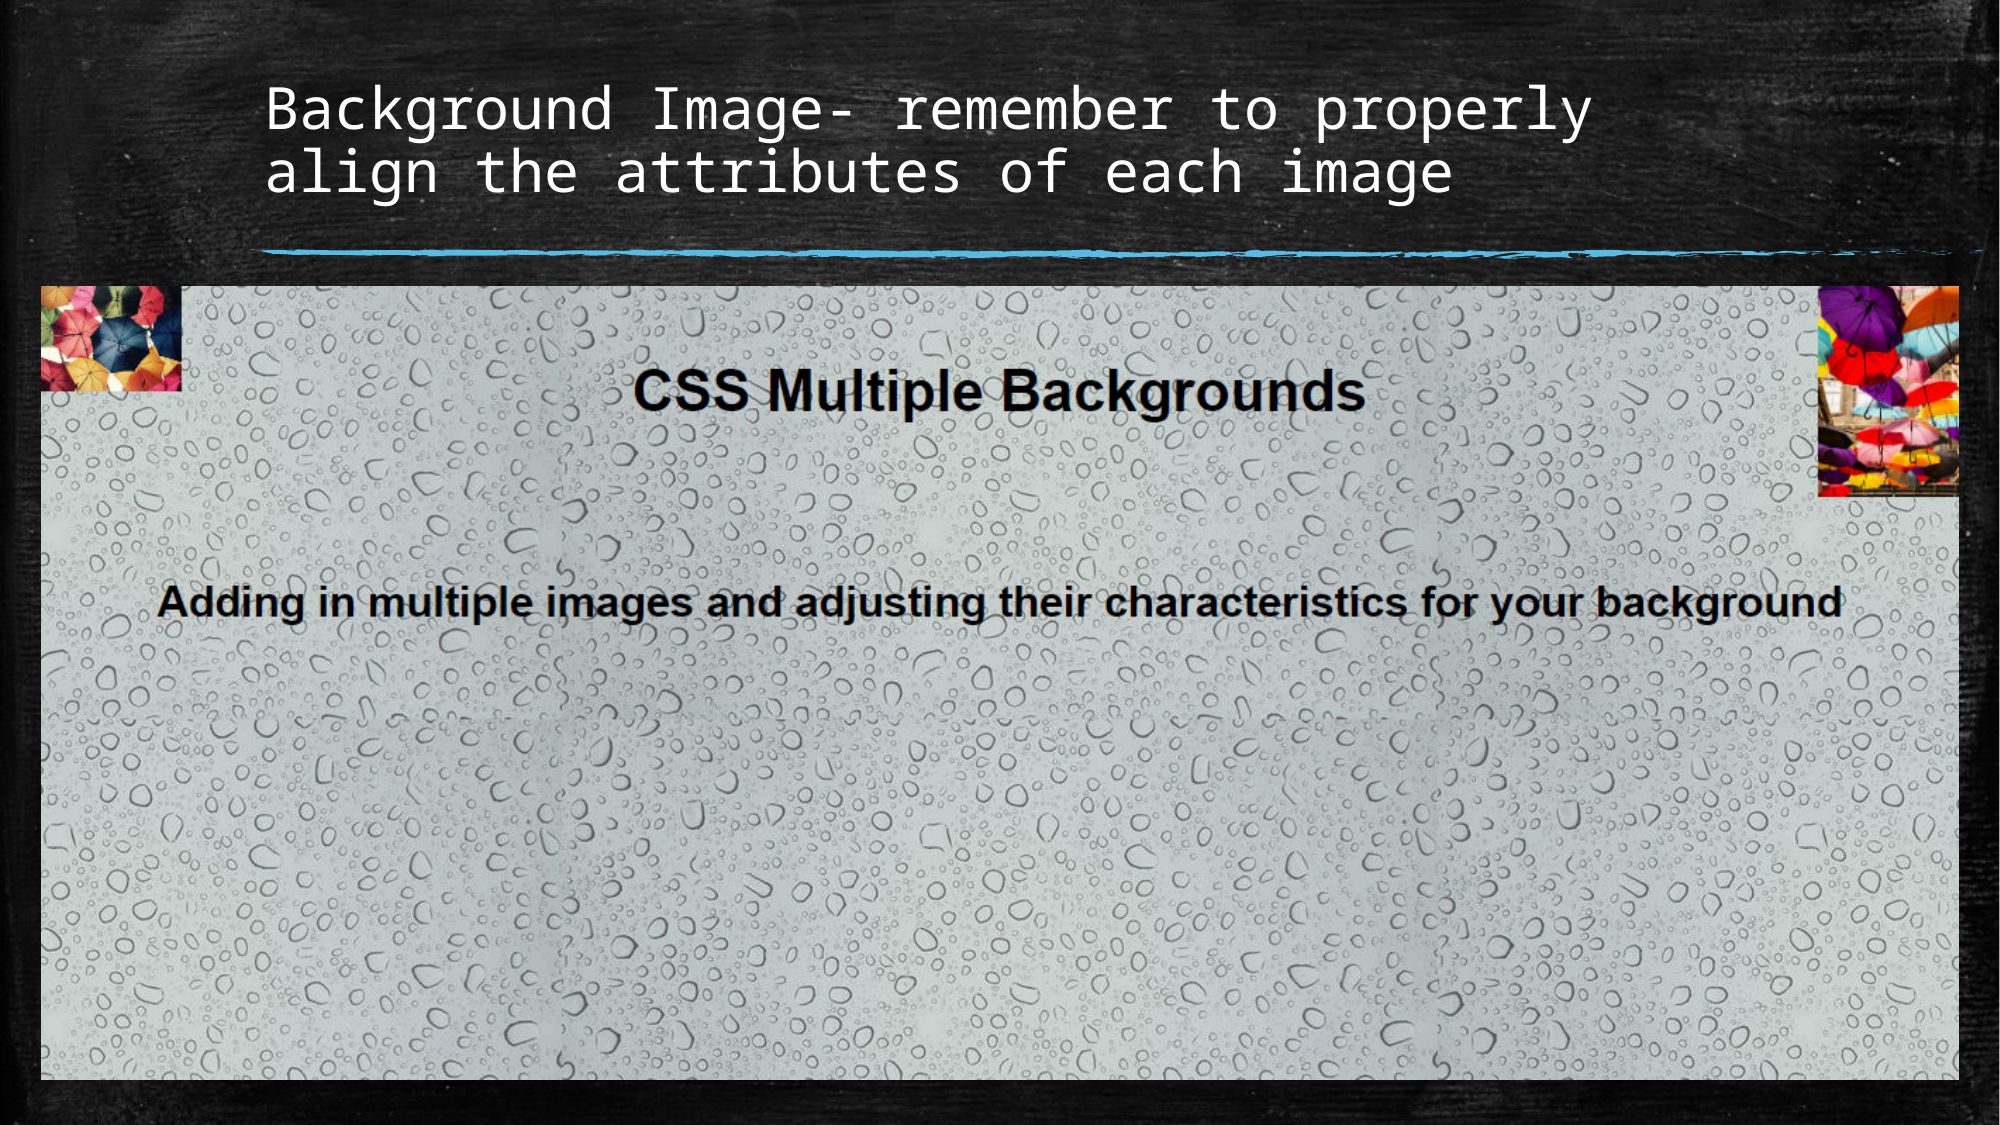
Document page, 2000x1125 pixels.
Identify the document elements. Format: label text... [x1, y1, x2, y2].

picture [41, 286, 1959, 1080]
title Background Image- remember to properly align the attributes of each image [249, 45, 1750, 213]
